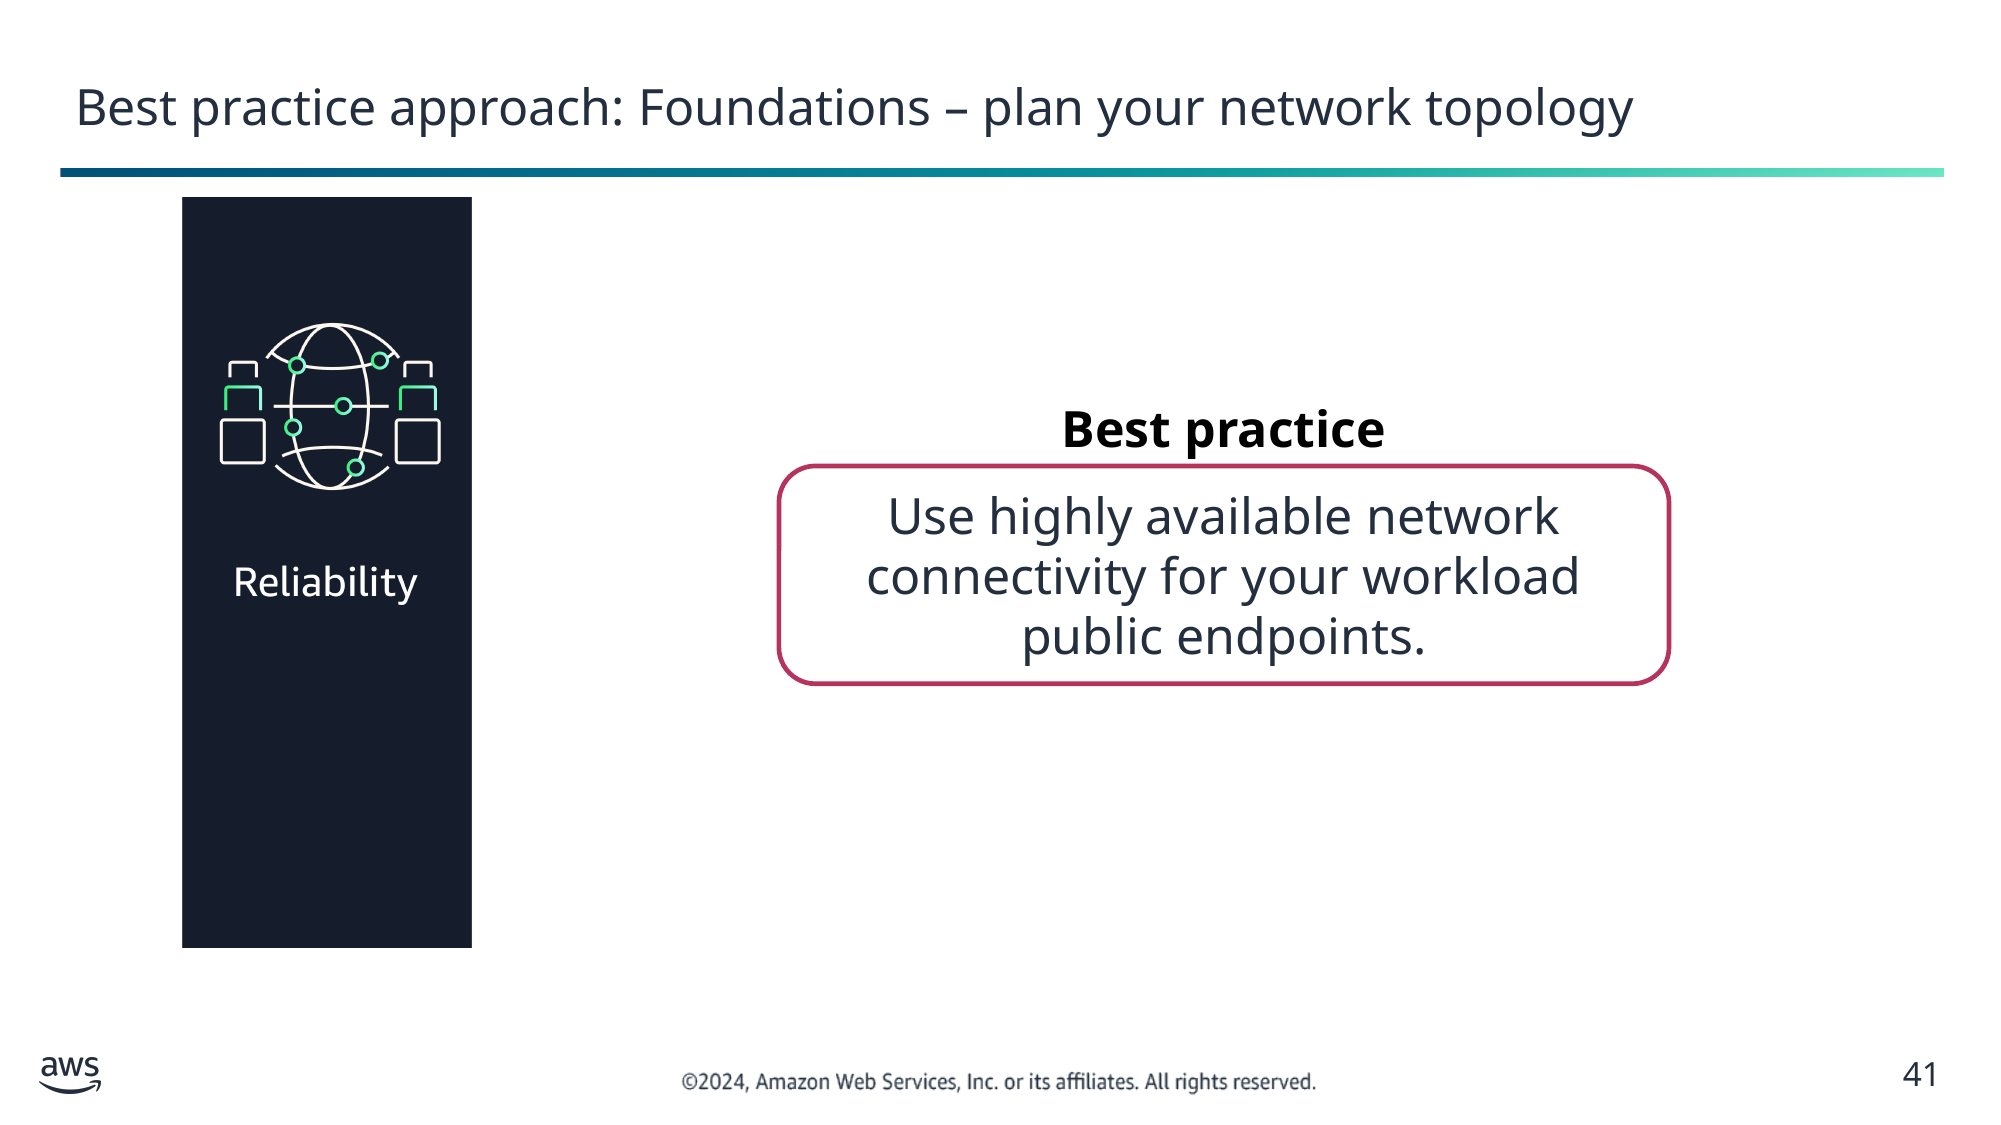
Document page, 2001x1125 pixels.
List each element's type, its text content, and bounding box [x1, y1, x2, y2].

picture [39, 1057, 101, 1094]
picture [181, 197, 472, 948]
picture [682, 170, 1944, 177]
picture [621, 1061, 1378, 1105]
title Best practice approach: Foundations – plan your network topology [60, 49, 1954, 170]
slide_number ‹#› [1861, 1057, 1941, 1095]
text_box Best practice [984, 390, 1464, 465]
text_box Use highly available network connectivity for your workload public endpoints. [778, 465, 1670, 684]
